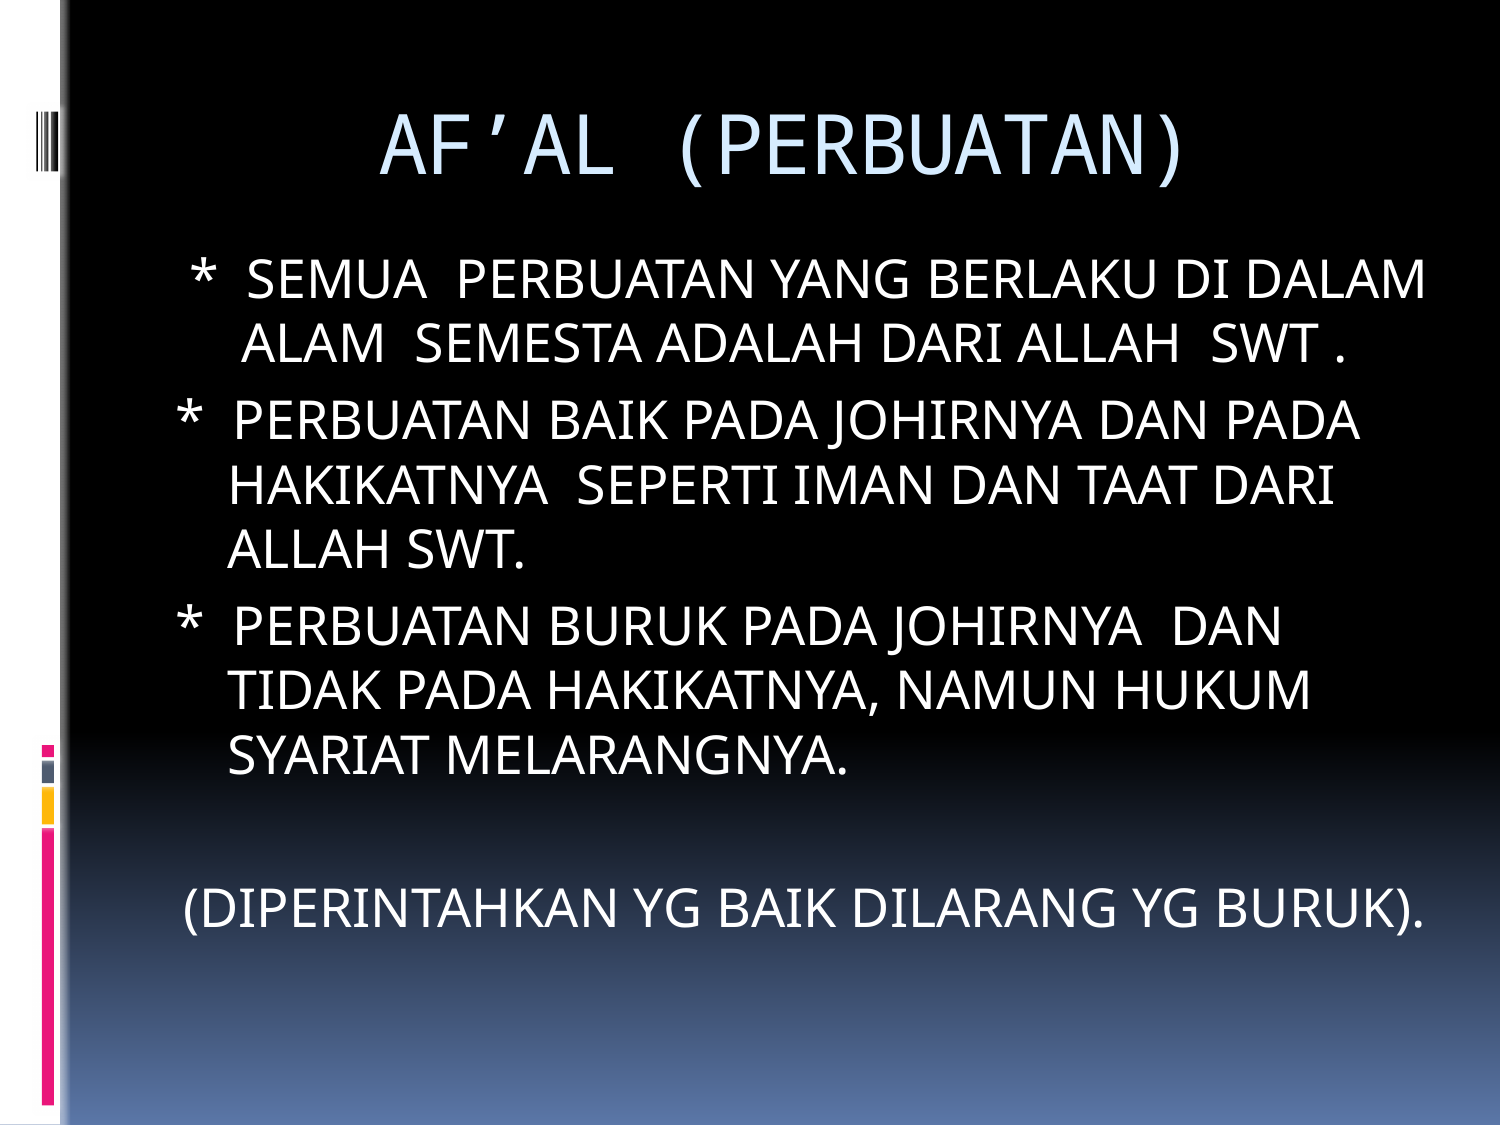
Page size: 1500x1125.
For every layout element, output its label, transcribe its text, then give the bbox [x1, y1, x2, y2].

list * SEMUA PERBUATAN YANG BERLAKU DI DALAM ALAM SEMESTA ADALAH DARI ALLAH SWT . * PERBUATAN BAIK PADA JOHIRNYA DAN PADA HAKIKATNYA SEPERTI IMAN DAN TAAT DARI ALLAH SWT. * PERBUATAN BURUK PADA JOHIRNYA DAN TIDAK PADA HAKIKATNYA, NAMUN HUKUM SYARIAT MELARANGNYA. (DIPERINTAHKAN YG BAIK DILARANG YG BURUK). [150, 237, 1450, 1043]
title AF’AL (PERBUATAN) [150, 83, 1425, 234]
